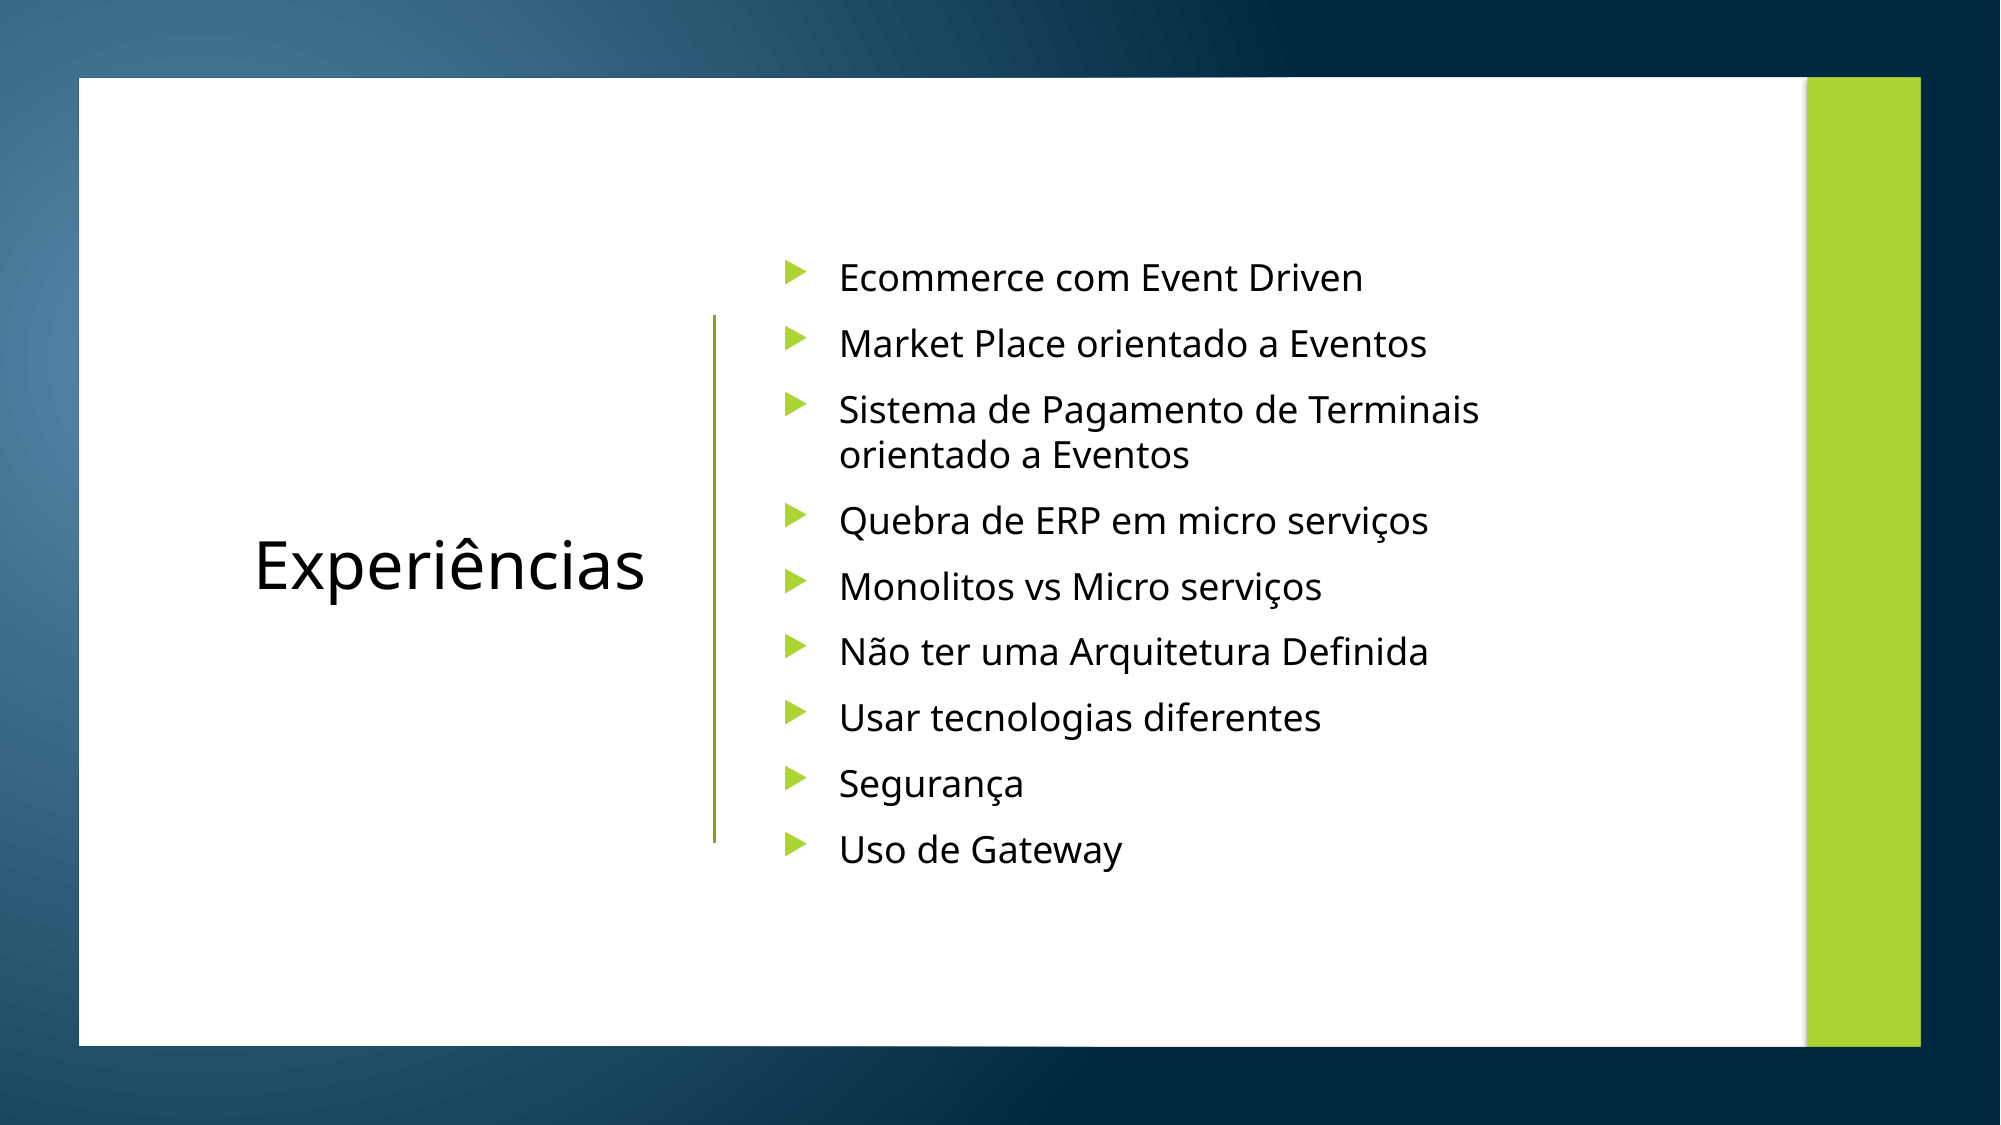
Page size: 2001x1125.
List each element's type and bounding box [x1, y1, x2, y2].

text_box [0, 0, 2000, 1125]
